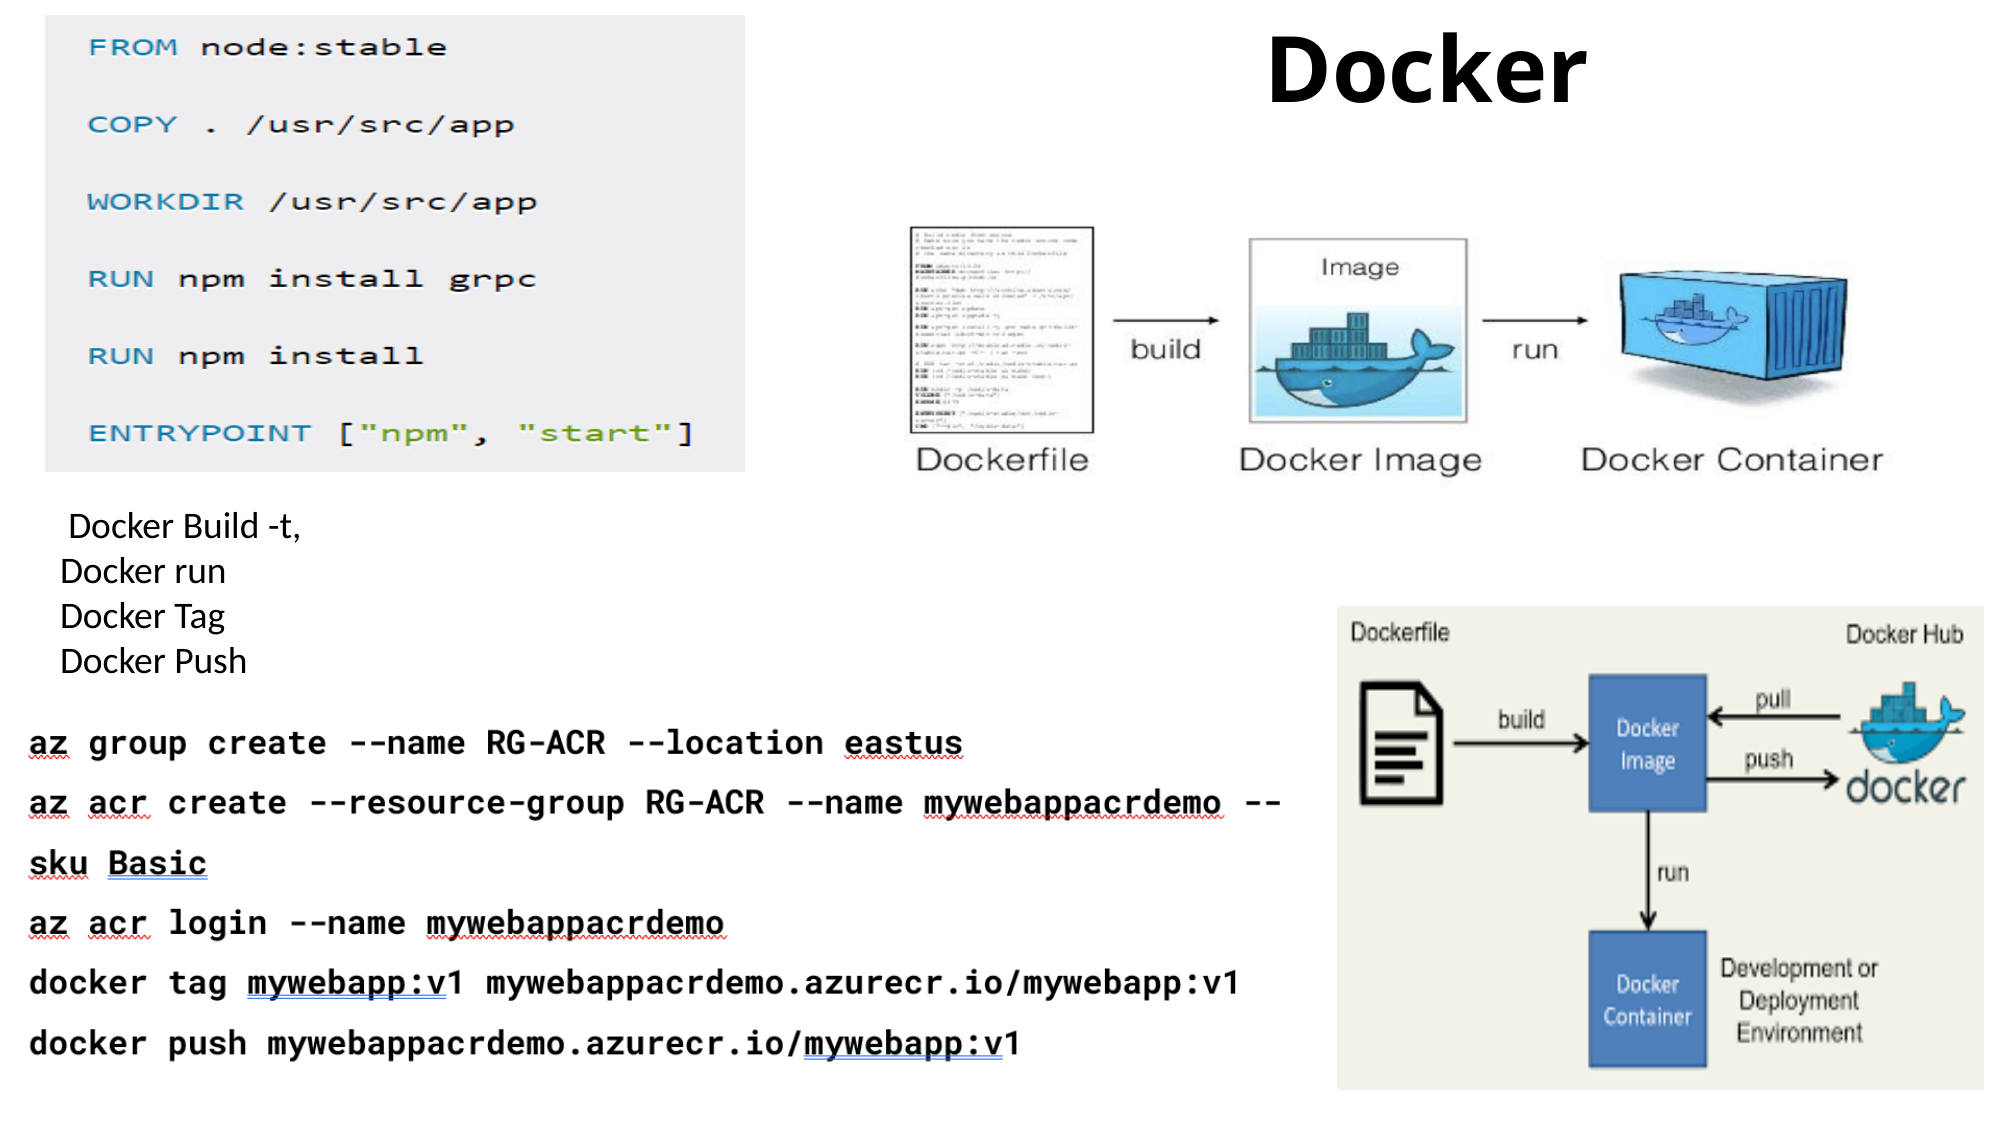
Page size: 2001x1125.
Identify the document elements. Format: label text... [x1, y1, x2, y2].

text_box Docker Build -t, Docker run Docker Tag Docker Push [45, 493, 1045, 689]
title Docker [984, 15, 1870, 113]
picture [841, 113, 1924, 555]
picture [16, 712, 1304, 1068]
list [44, 15, 745, 472]
picture [1337, 606, 1984, 1090]
